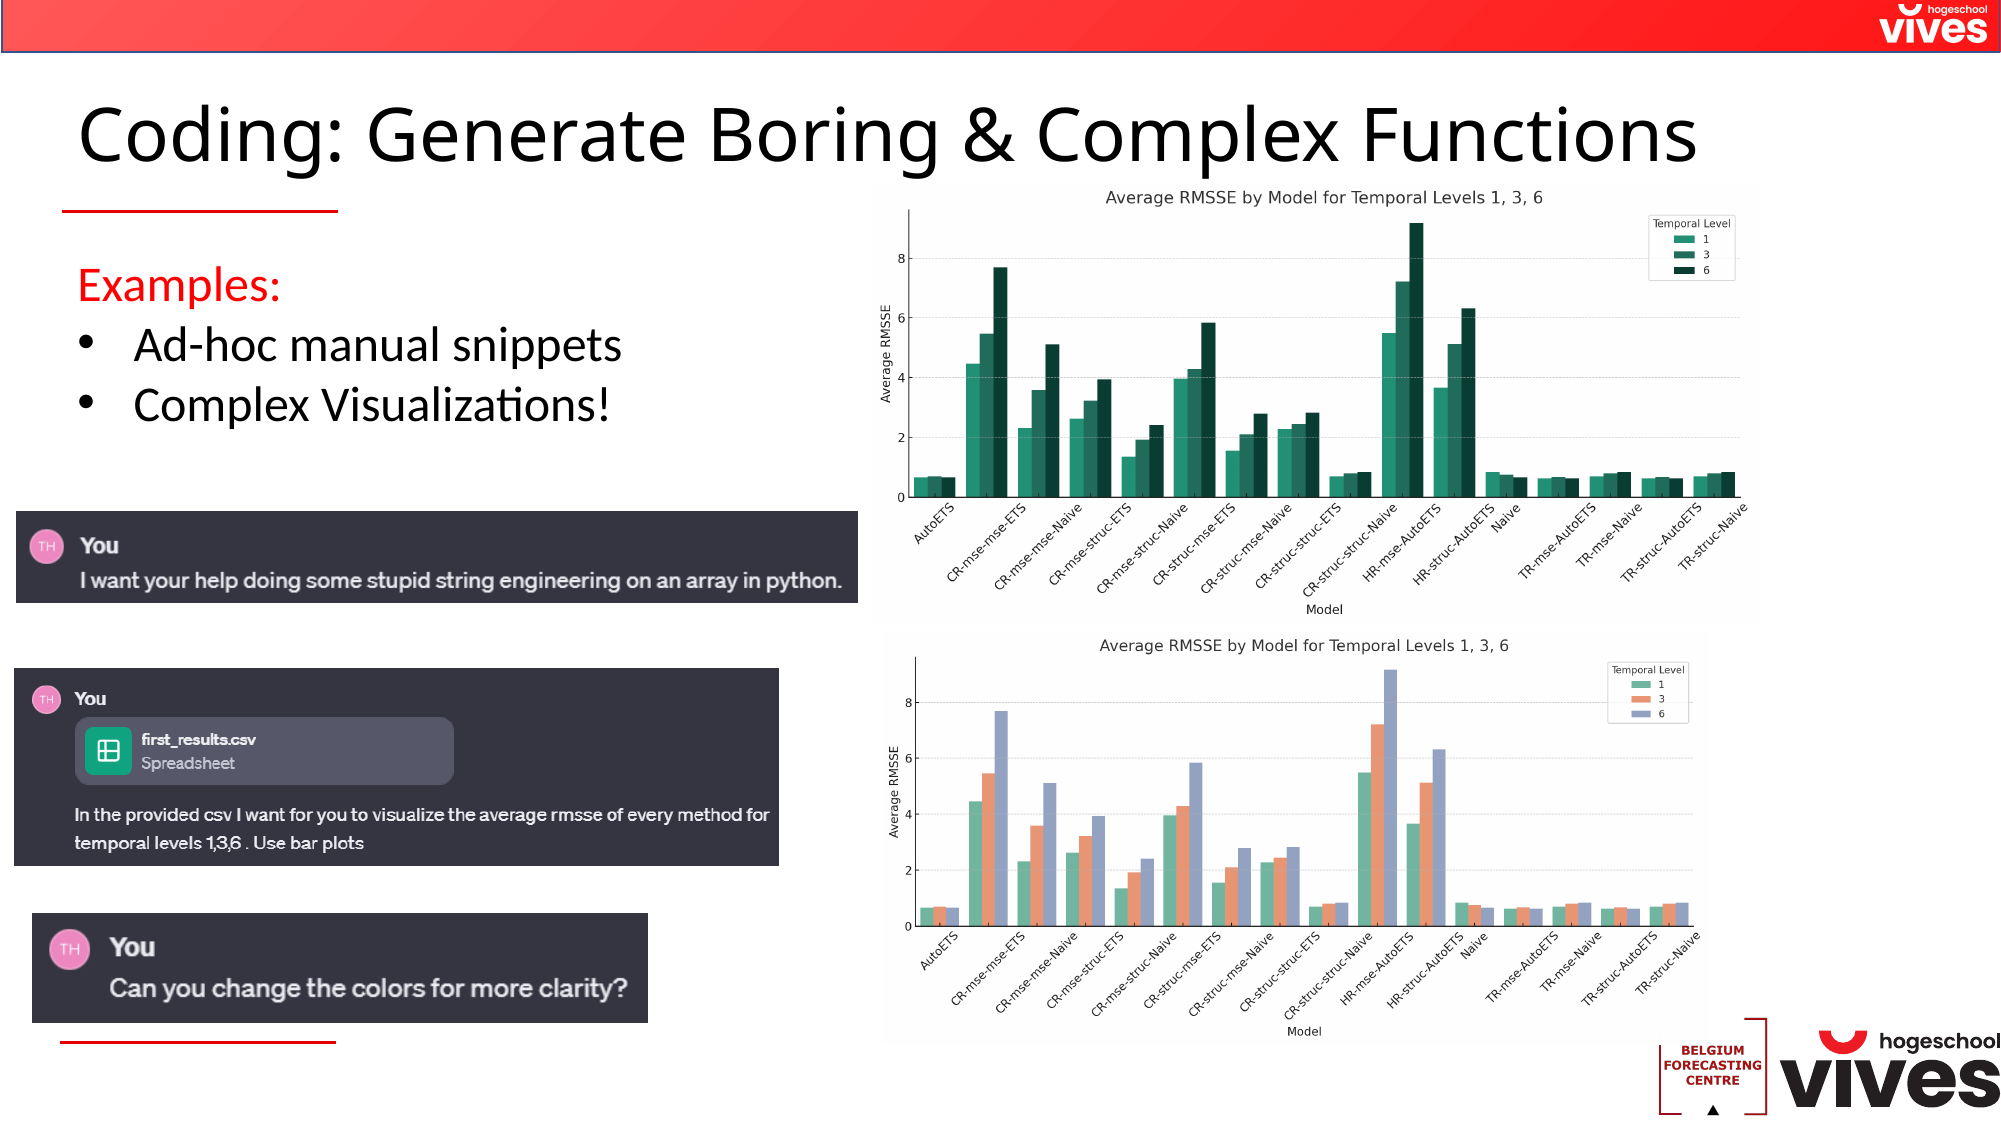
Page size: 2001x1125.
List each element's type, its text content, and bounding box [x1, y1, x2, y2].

picture [882, 632, 1787, 1125]
picture [1879, 4, 1987, 43]
picture [14, 668, 779, 866]
picture [16, 511, 858, 603]
text_box Examples: Ad-hoc manual snippets Complex Visualizations! [62, 243, 776, 439]
title Coding: Generate Boring & Complex Functions [62, 63, 1902, 212]
picture [32, 913, 648, 1023]
picture [873, 183, 1758, 625]
